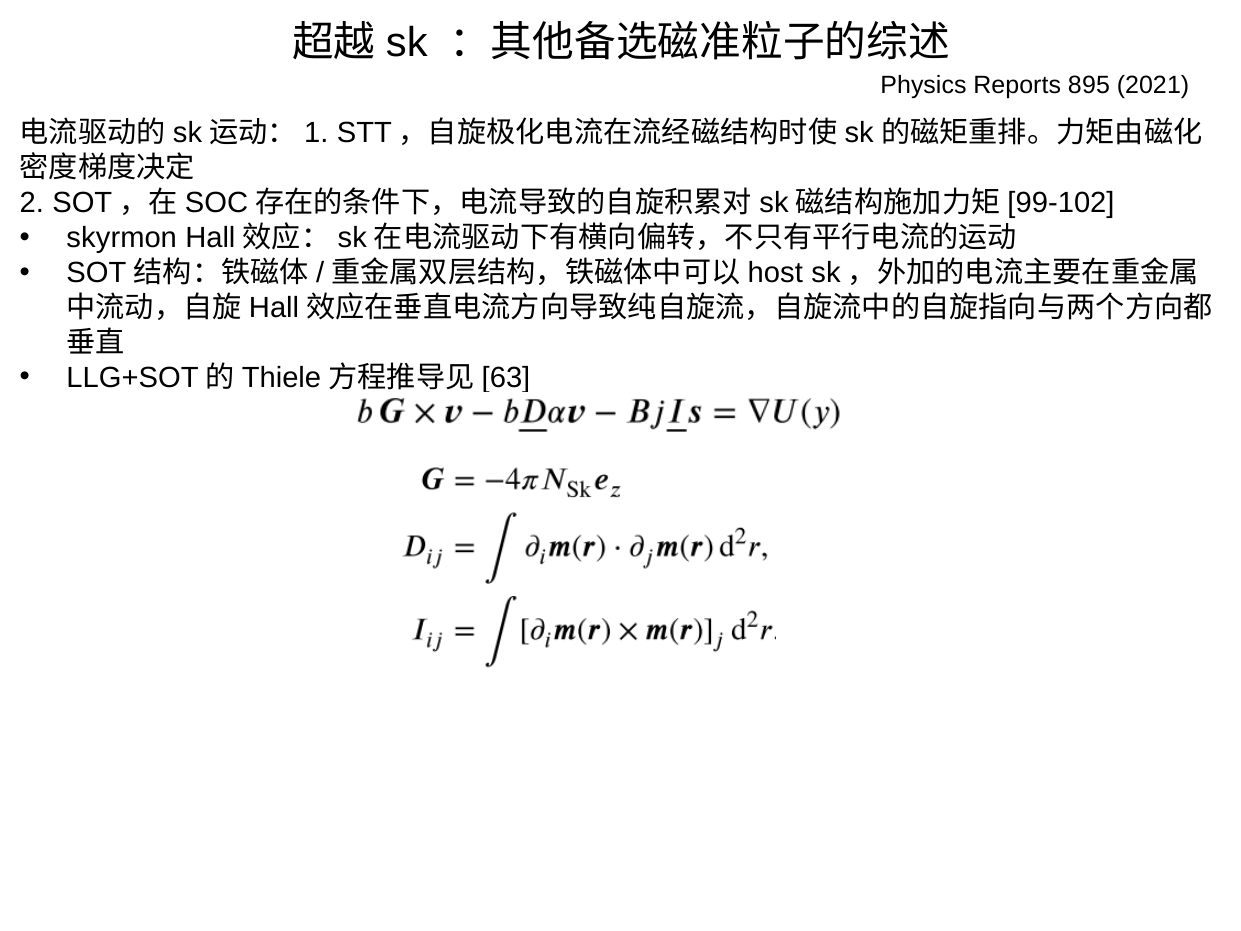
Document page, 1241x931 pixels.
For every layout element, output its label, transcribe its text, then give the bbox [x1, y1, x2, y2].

text_box 超越sk ：其他备选磁准粒子的综述 [277, 7, 965, 73]
picture [351, 392, 842, 439]
text_box 电流驱动的sk运动：1. STT，自旋极化电流在流经磁结构时使sk的磁矩重排。力矩由磁化密度梯度决定 2. SOT，在SOC存在的条件下，电流导致的自旋积累对sk磁结构施加力矩[99-102] skyrmon Hall效应：sk在电流驱动下有横向偏转，不只有平行电流的运动 SOT结构：铁磁体/重金属双层结构，铁磁体中可以host sk，外加的电流主要在重金属中流动，自旋Hall效应在垂直电流方向导致纯自旋流，自旋流中的自旋指向与两个方向都垂直 LLG+SOT的Thiele方程推导见[63] [4, 106, 1237, 401]
text_box Physics Reports 895 (2021) [865, 61, 1216, 106]
picture [401, 462, 777, 673]
